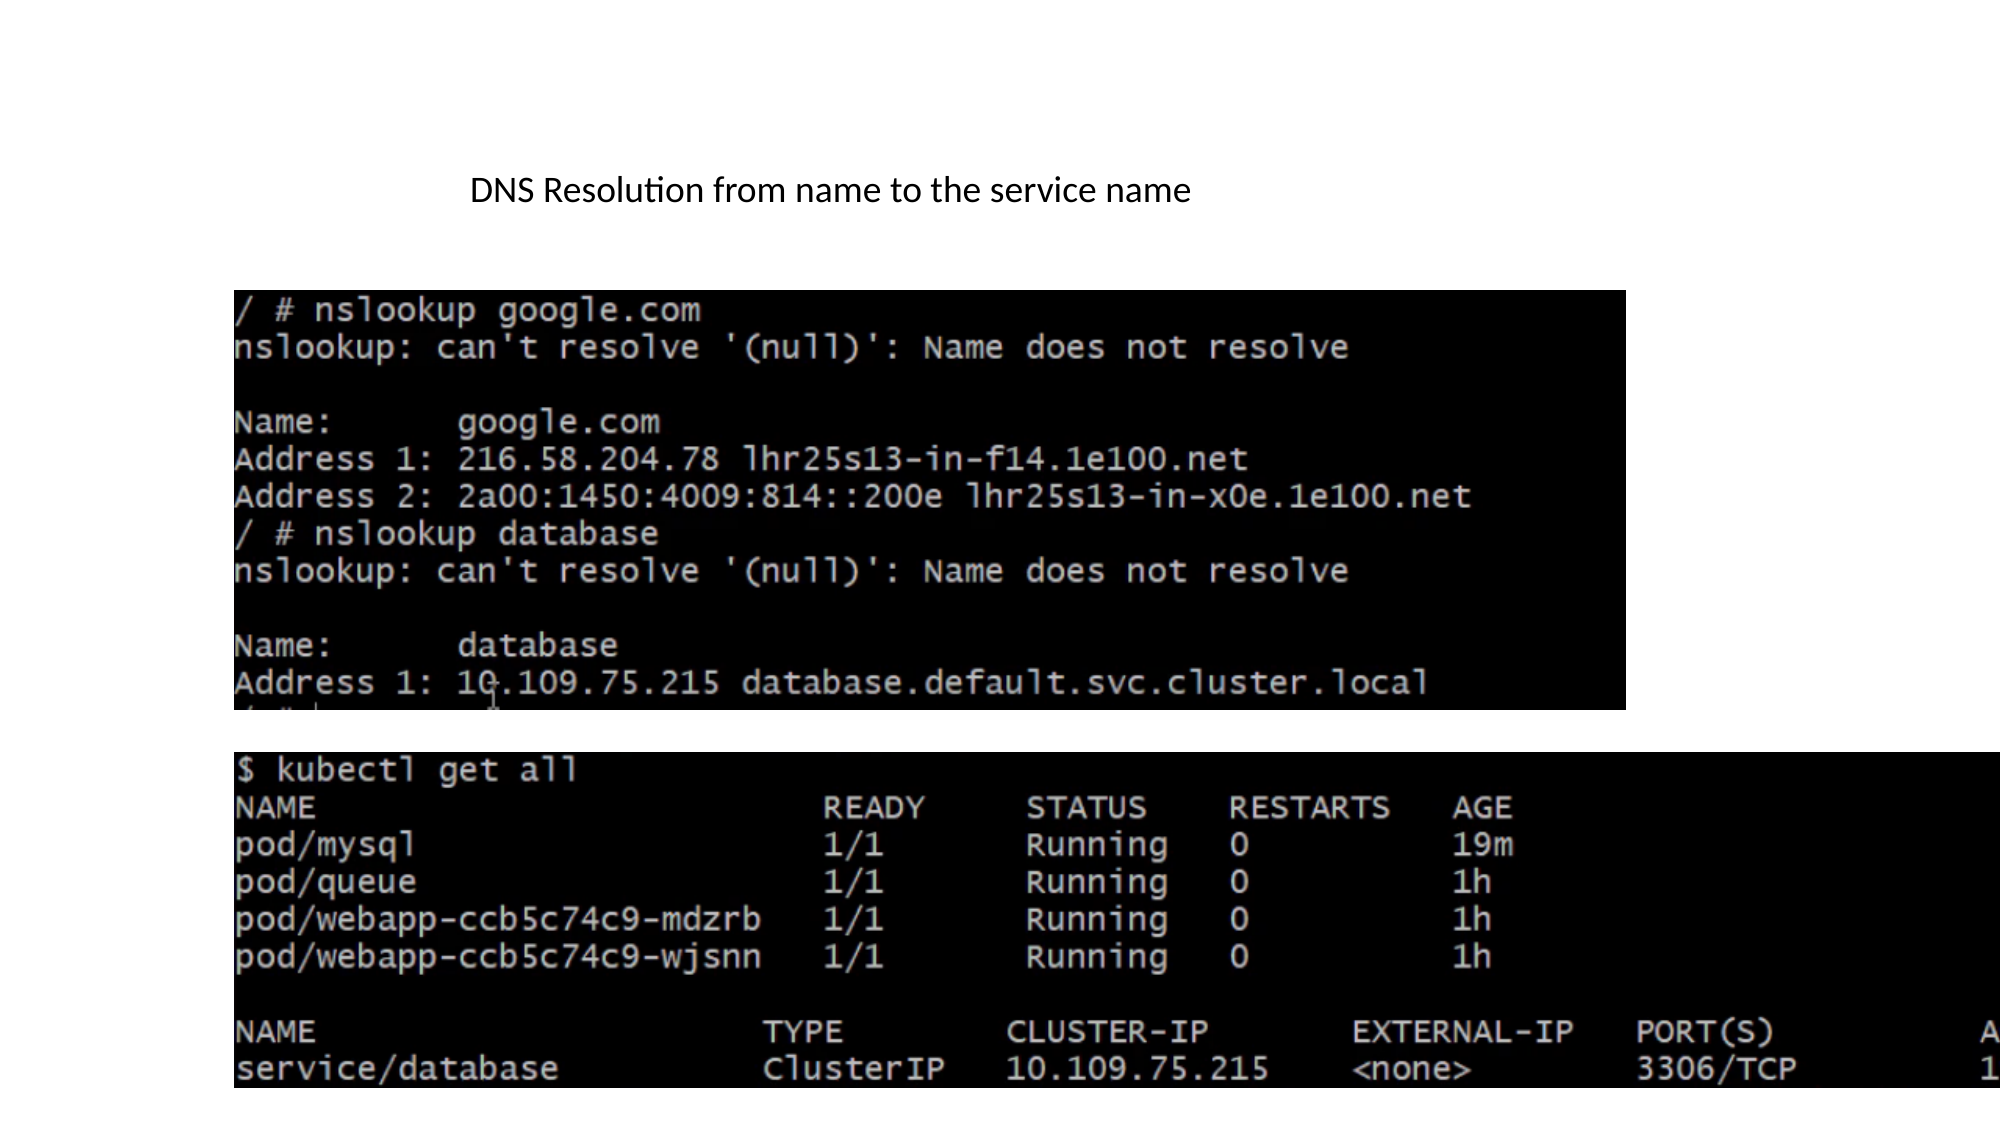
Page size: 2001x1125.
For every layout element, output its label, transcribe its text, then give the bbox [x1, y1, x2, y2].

picture [234, 752, 2000, 1088]
picture [234, 290, 1626, 710]
text_box DNS Resolution from name to the service name [455, 157, 1208, 217]
